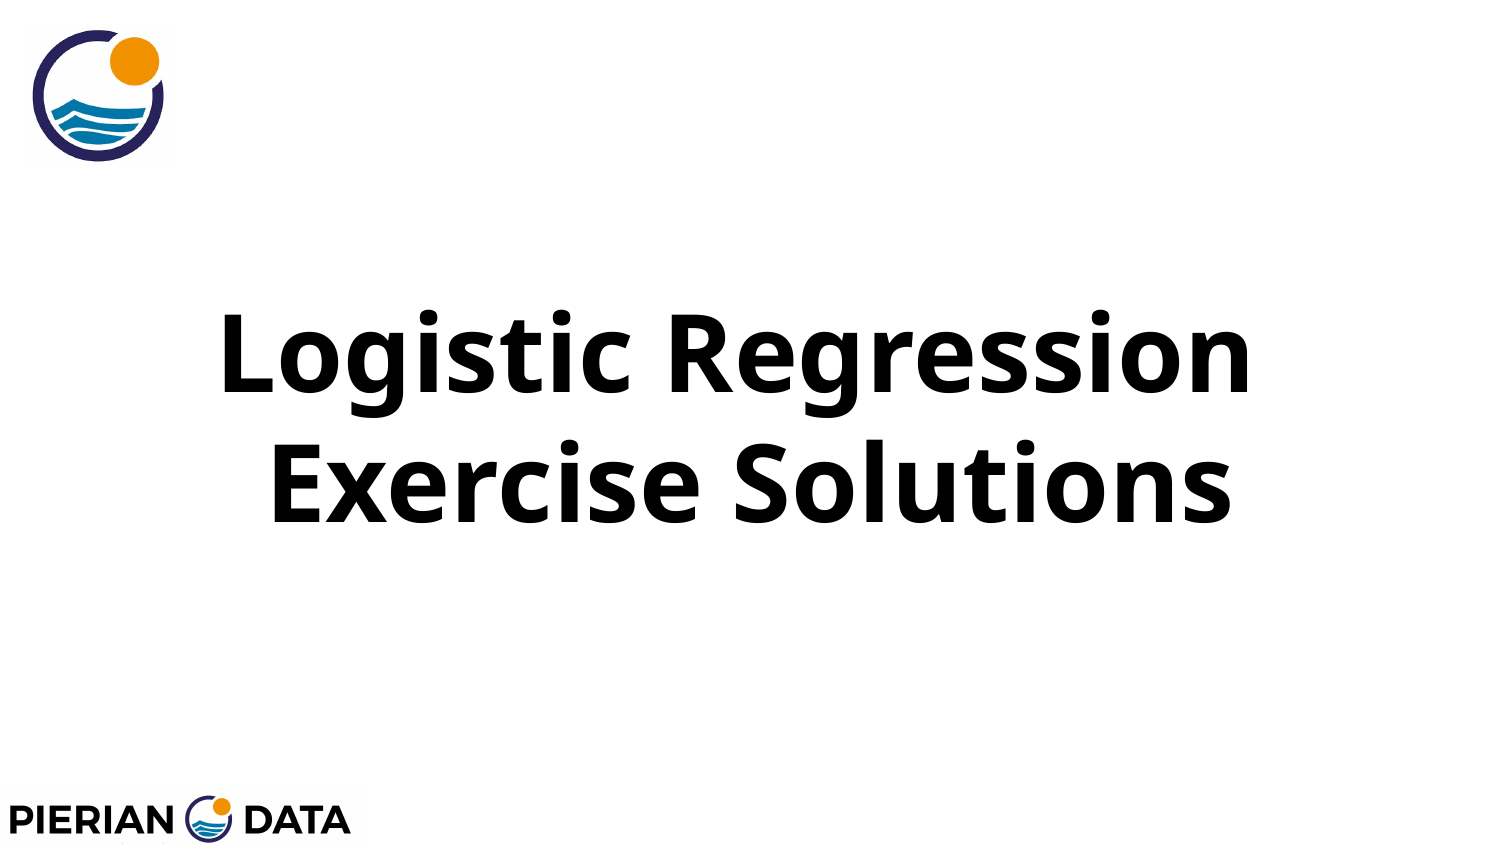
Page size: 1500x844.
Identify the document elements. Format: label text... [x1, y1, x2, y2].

picture [0, 787, 368, 844]
title Logistic Regression Exercise Solutions [51, 222, 1449, 559]
picture [24, 24, 172, 167]
